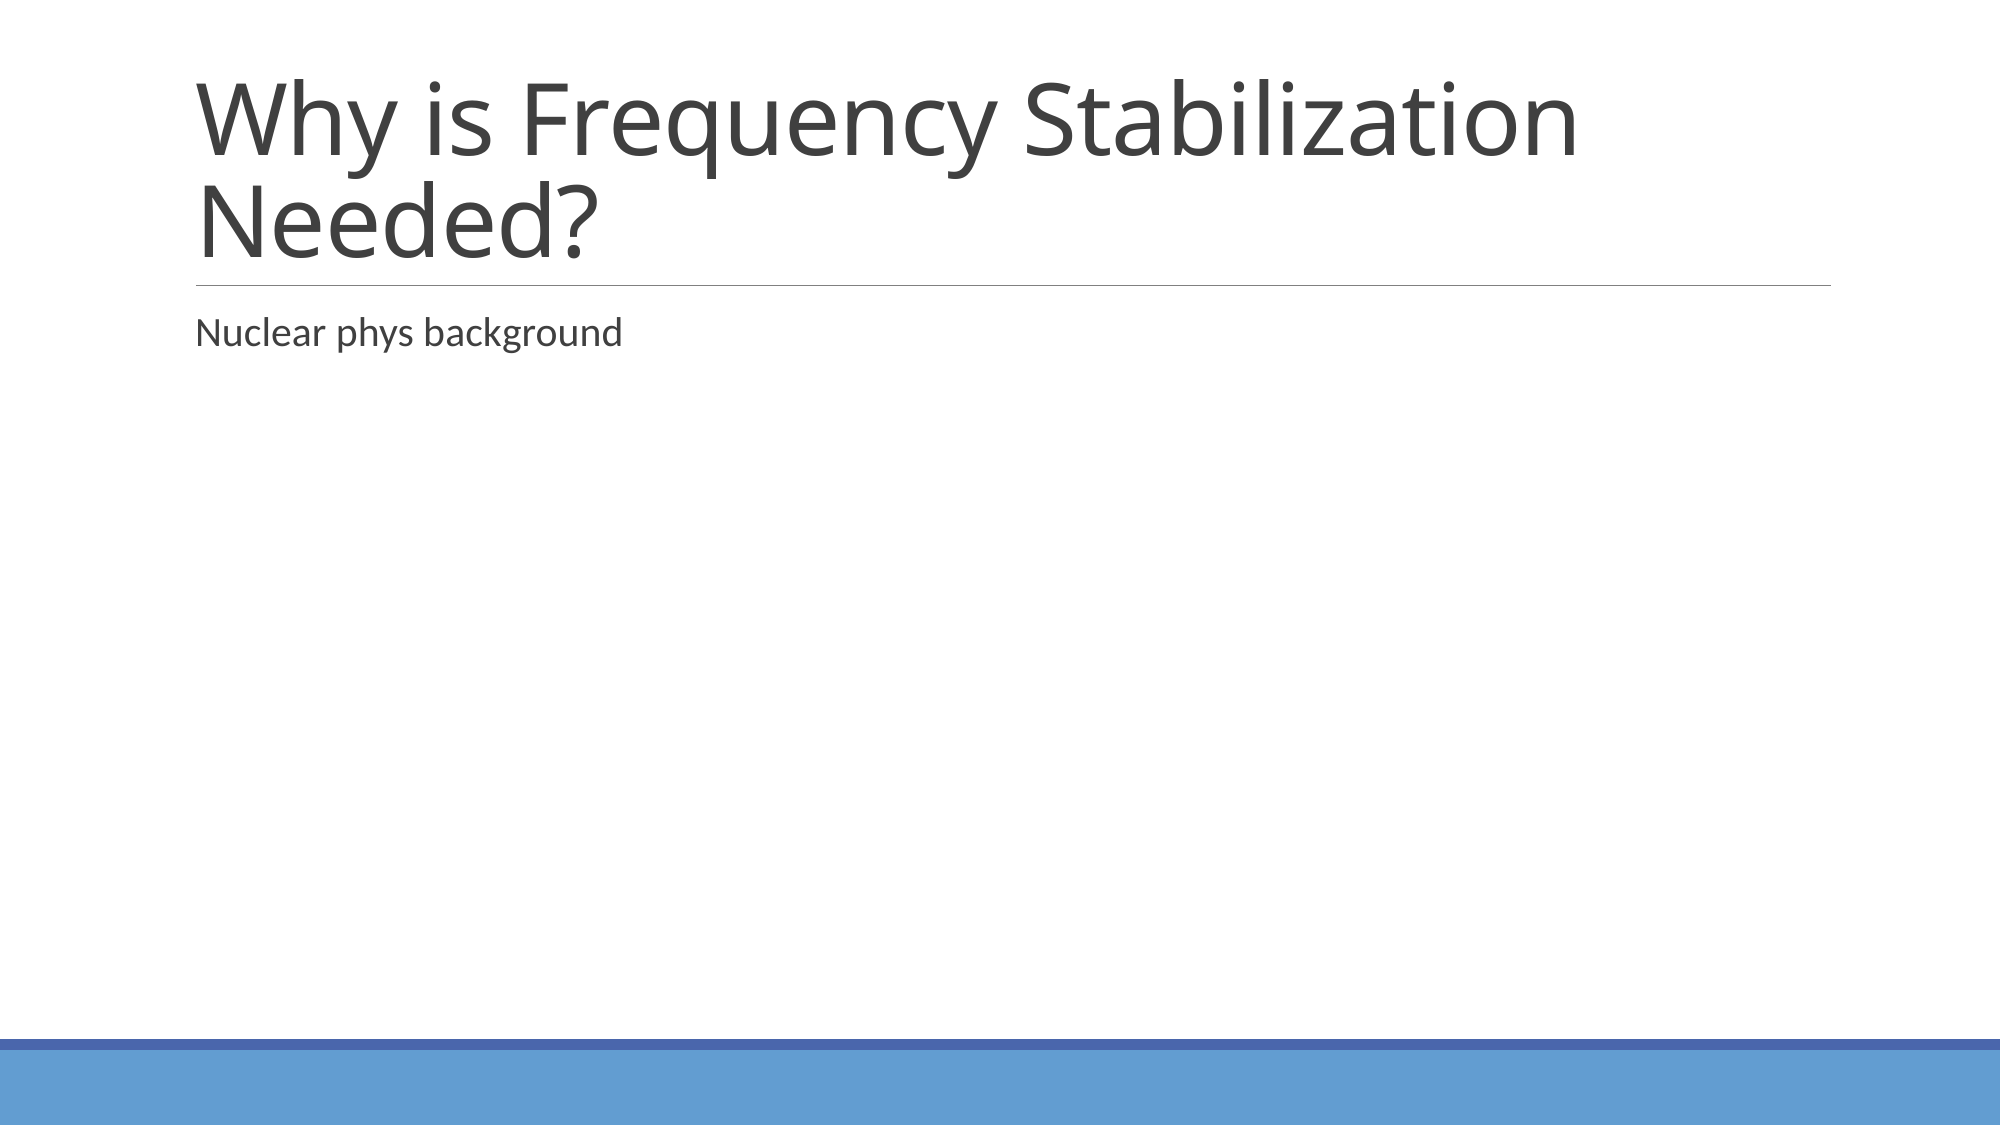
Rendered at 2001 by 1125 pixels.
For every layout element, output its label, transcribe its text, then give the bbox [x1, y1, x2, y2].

title Why is Frequency Stabilization Needed? [180, 47, 1830, 285]
list Nuclear phys background [180, 302, 1830, 963]
